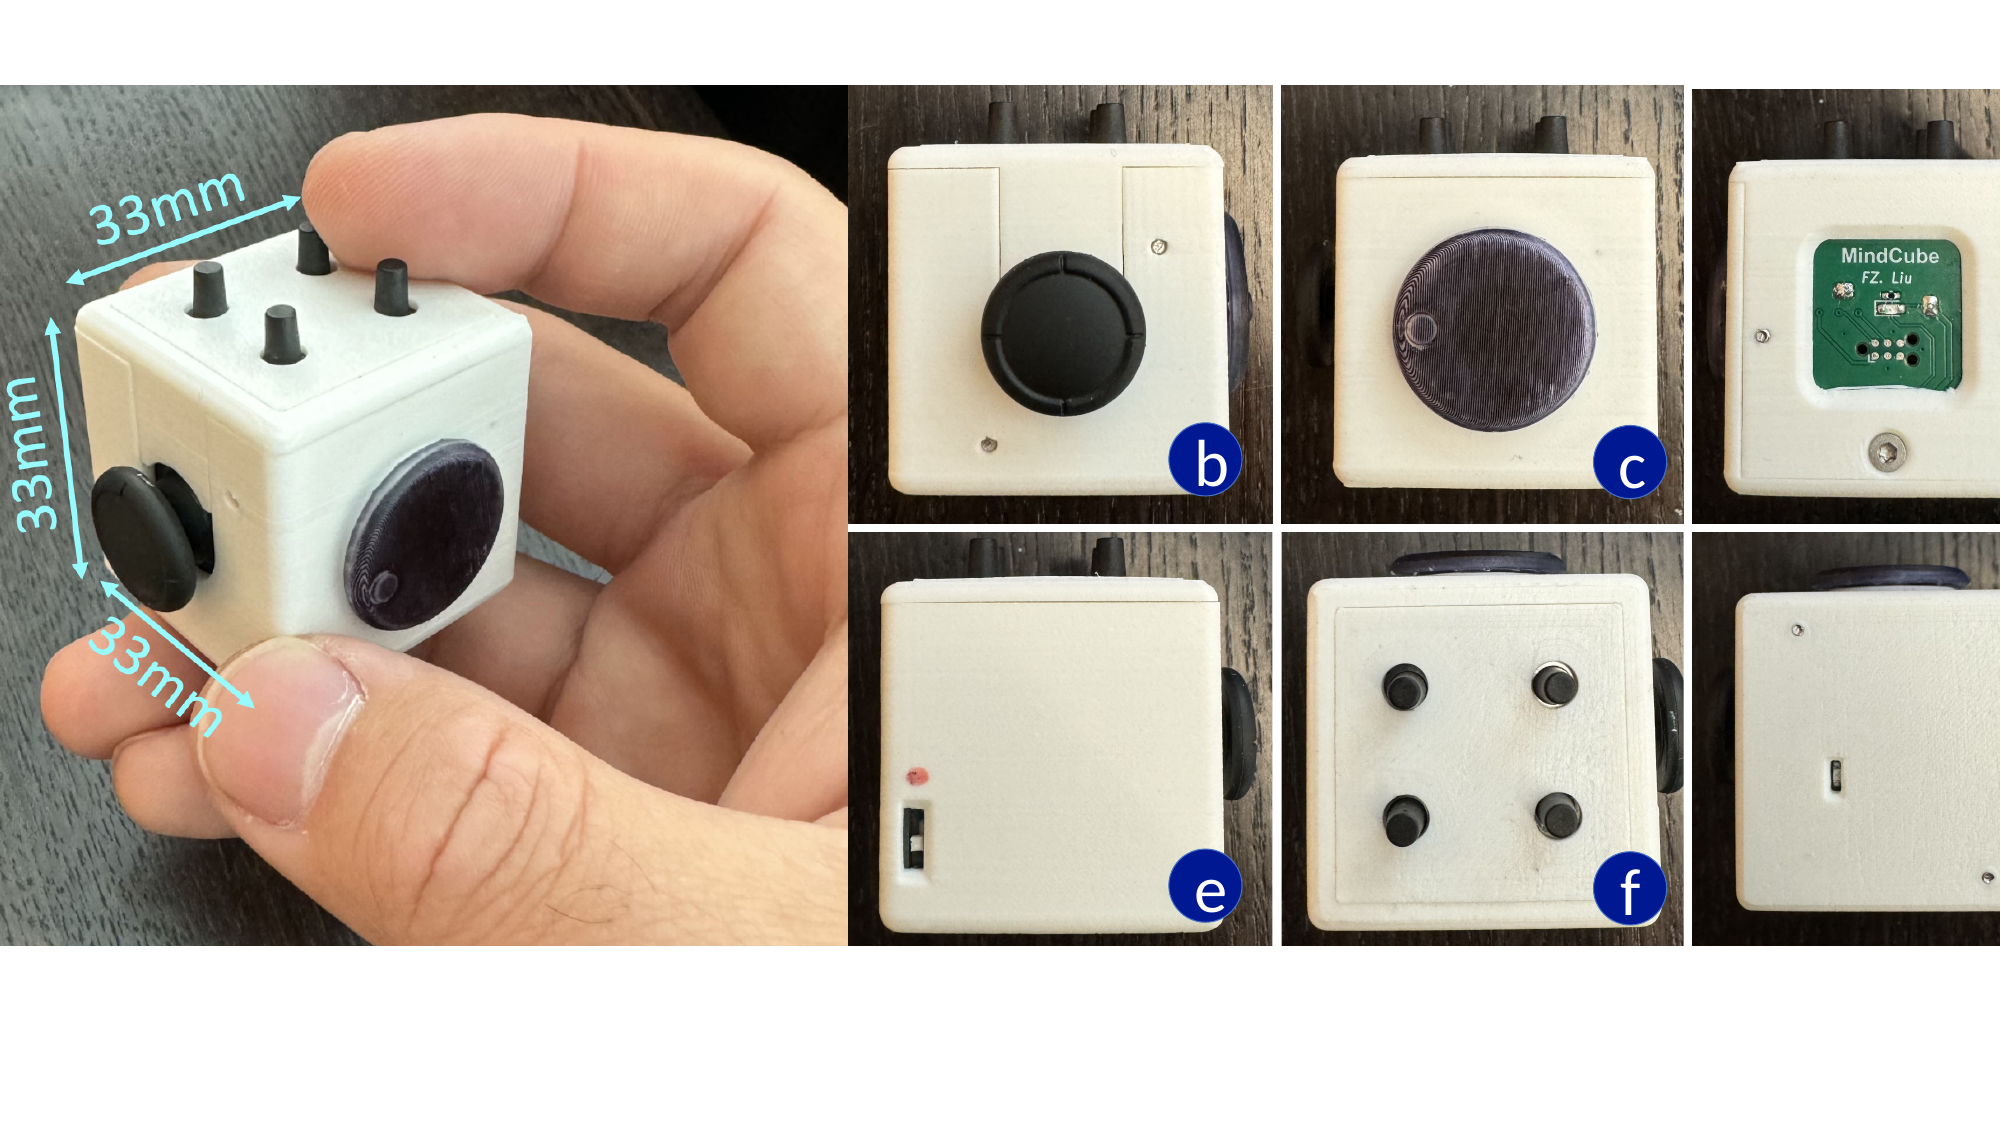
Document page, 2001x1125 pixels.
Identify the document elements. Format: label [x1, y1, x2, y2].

picture [1692, 89, 2000, 524]
picture [1281, 85, 1684, 524]
picture [1692, 532, 2000, 946]
picture [1281, 532, 1684, 946]
picture [0, 85, 1273, 946]
